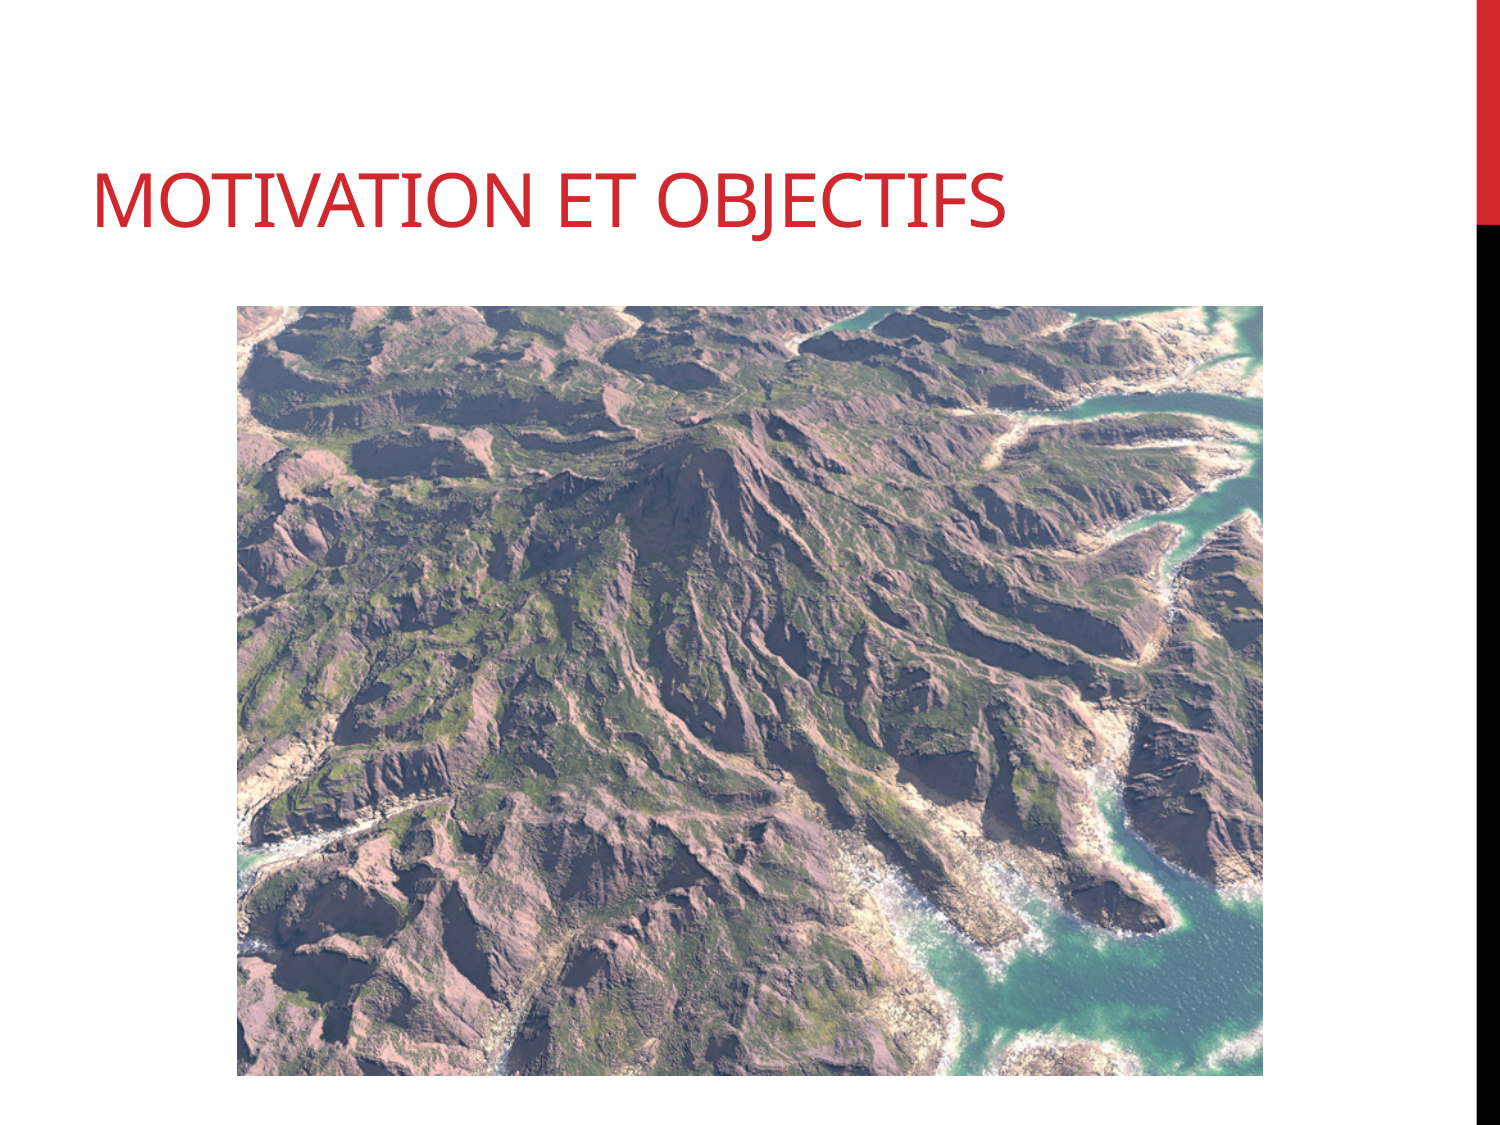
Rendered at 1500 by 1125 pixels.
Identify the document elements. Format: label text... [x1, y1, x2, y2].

title Motivation et objectifs [75, 25, 1025, 250]
picture [237, 306, 1263, 1076]
